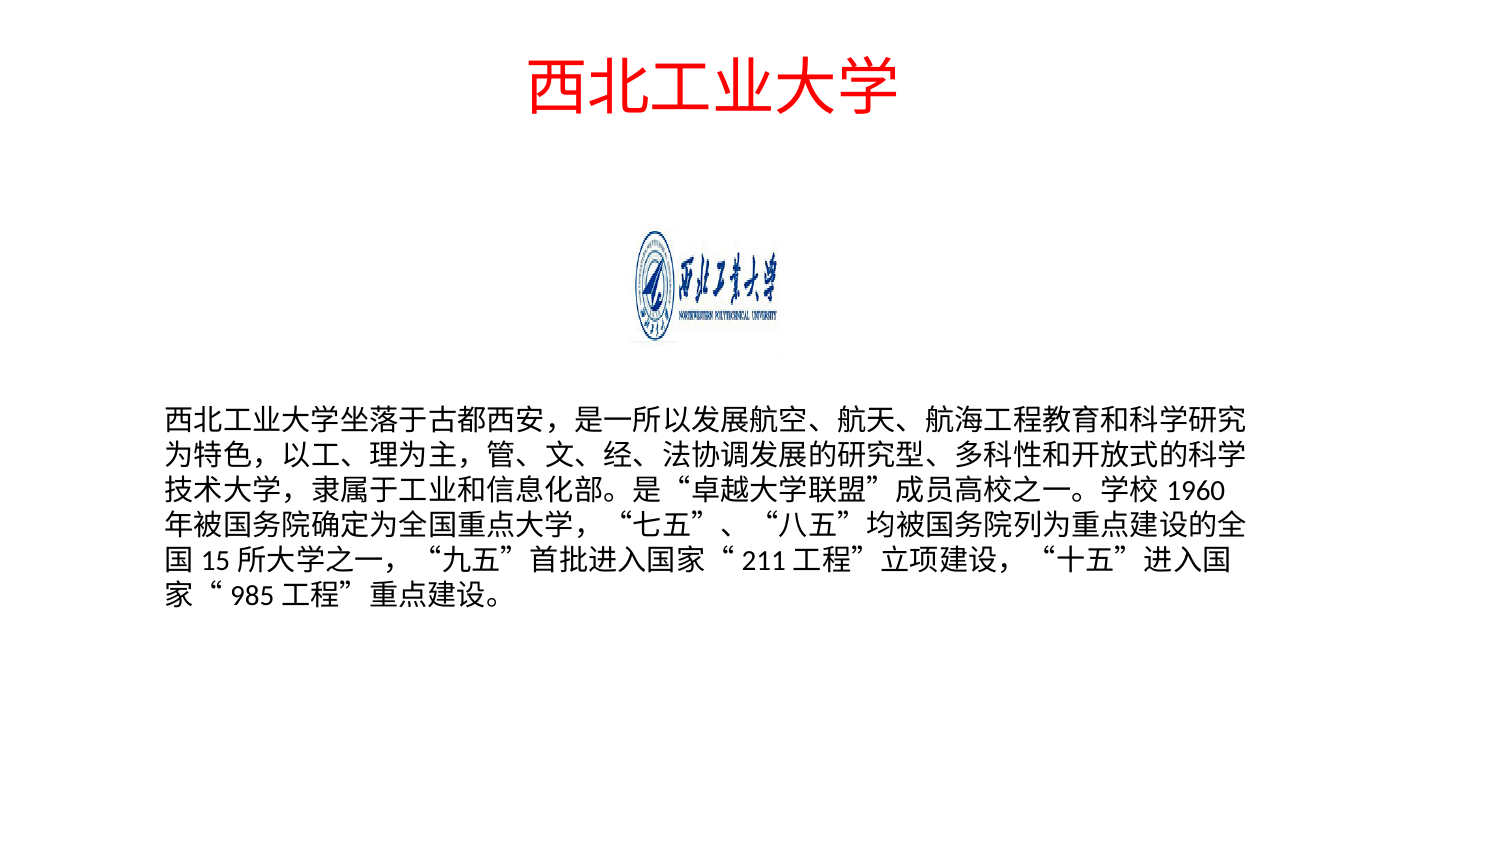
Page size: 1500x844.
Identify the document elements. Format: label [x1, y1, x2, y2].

picture [629, 210, 780, 361]
